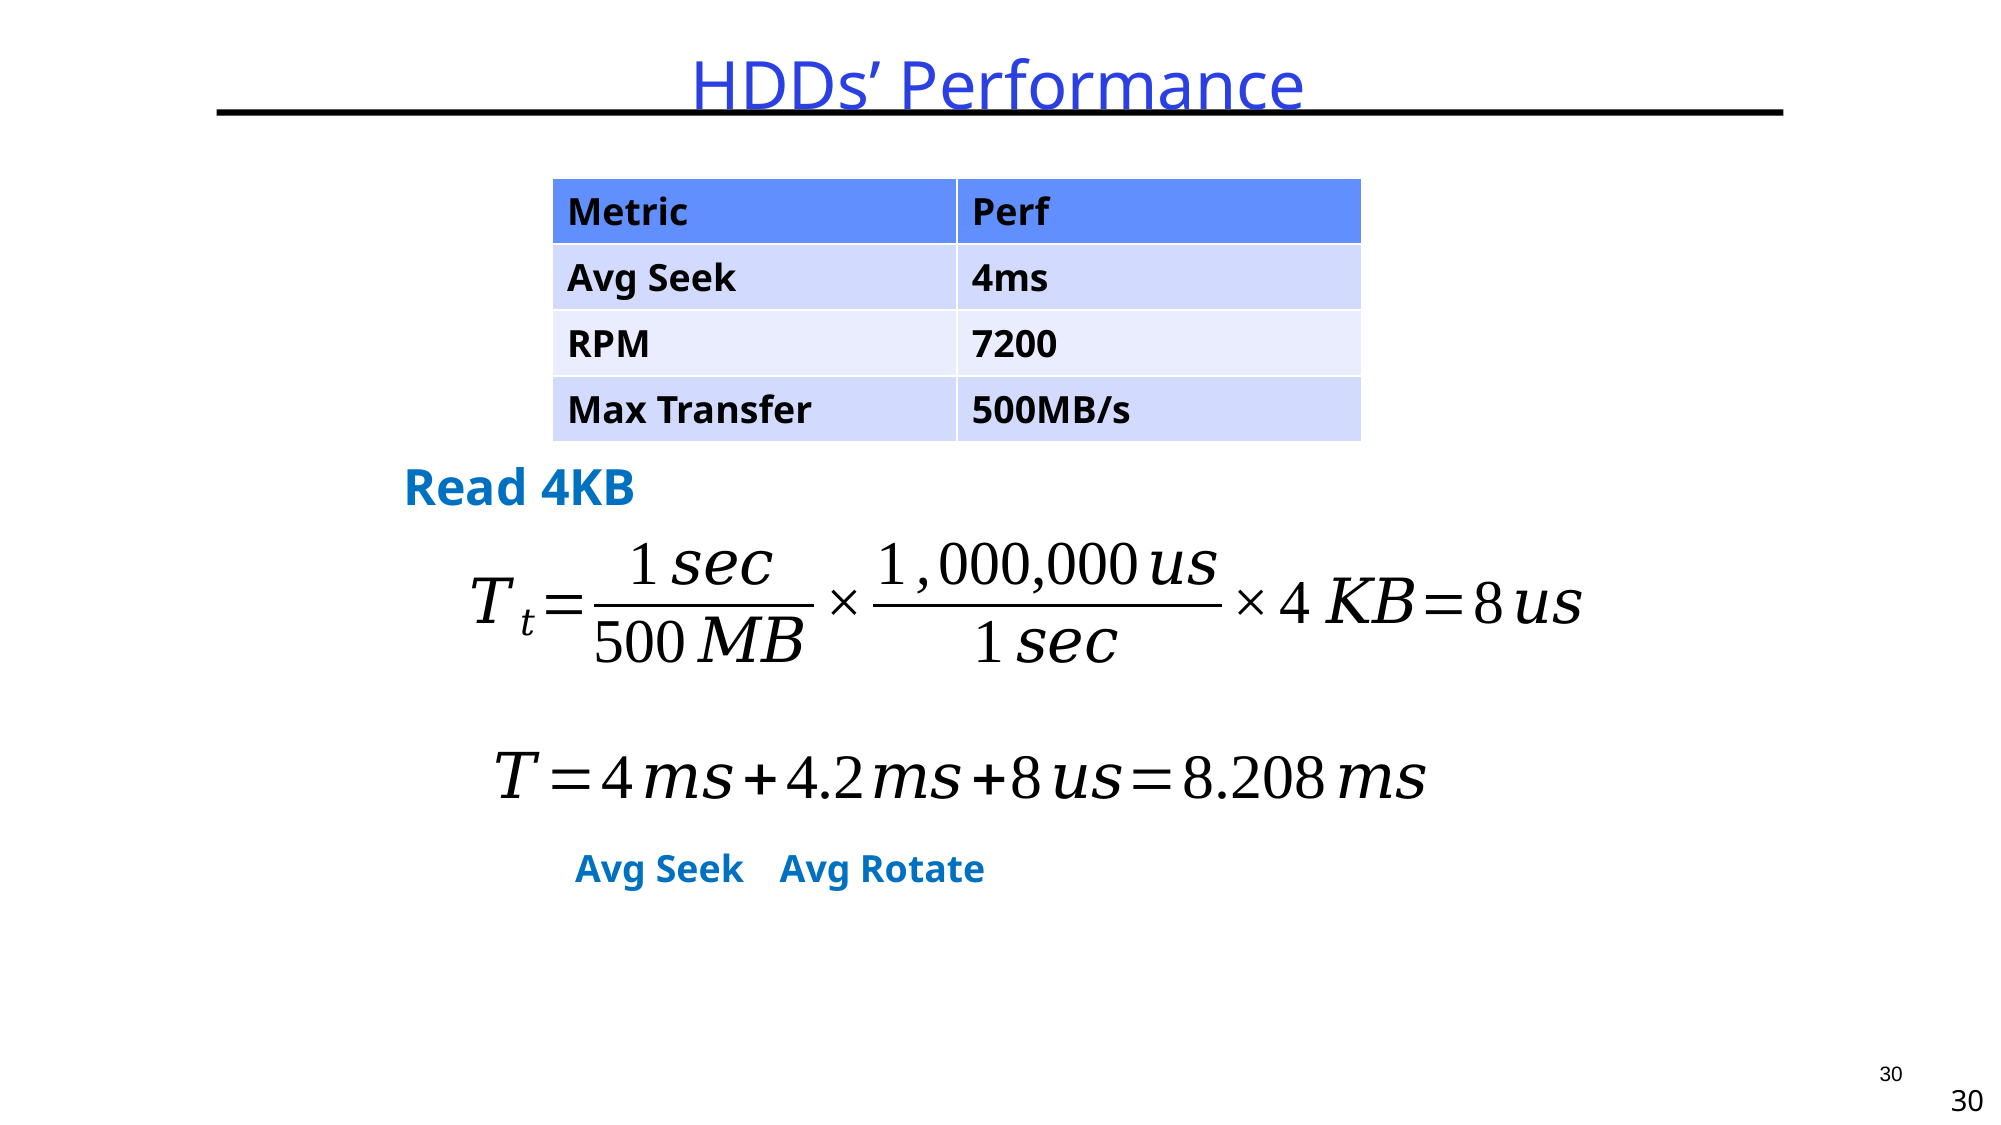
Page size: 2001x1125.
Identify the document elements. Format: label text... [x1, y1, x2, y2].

table_header Perf [958, 179, 1361, 243]
table_cell 4ms [958, 245, 1361, 309]
title HDDs’ Performance [68, 45, 1929, 133]
table_header Metric [553, 179, 956, 243]
text_box Read 4KB [388, 447, 652, 523]
table_cell Avg Seek [553, 245, 956, 309]
table_cell 500MB/s [958, 377, 1361, 441]
table_cell 7200 [958, 311, 1361, 375]
table_cell RPM [553, 311, 956, 375]
text_box Avg Rotate [764, 837, 1001, 898]
text_box Avg Seek [560, 837, 760, 898]
table_cell Max Transfer [553, 377, 956, 441]
